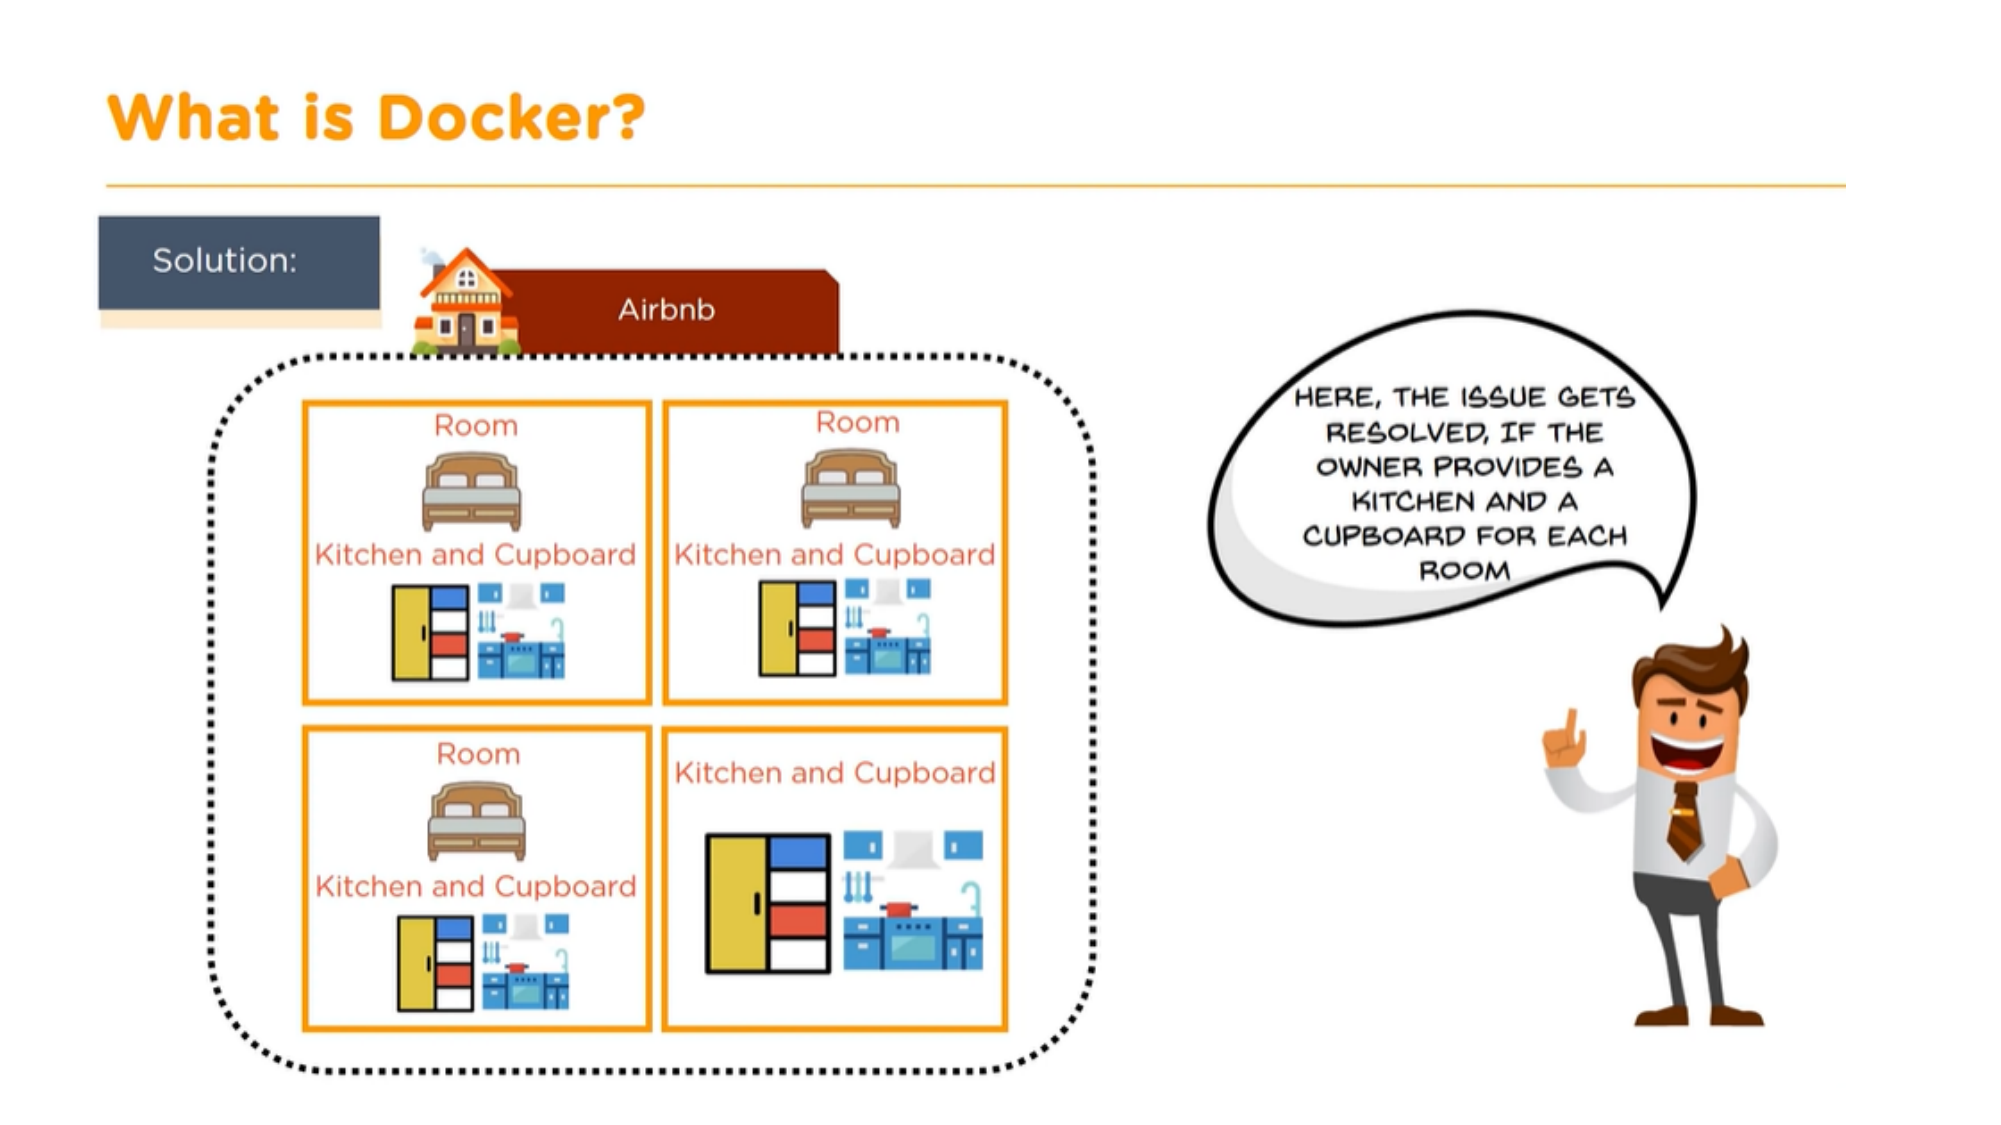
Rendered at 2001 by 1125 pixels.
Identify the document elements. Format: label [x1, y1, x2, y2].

picture [53, 37, 1846, 1088]
